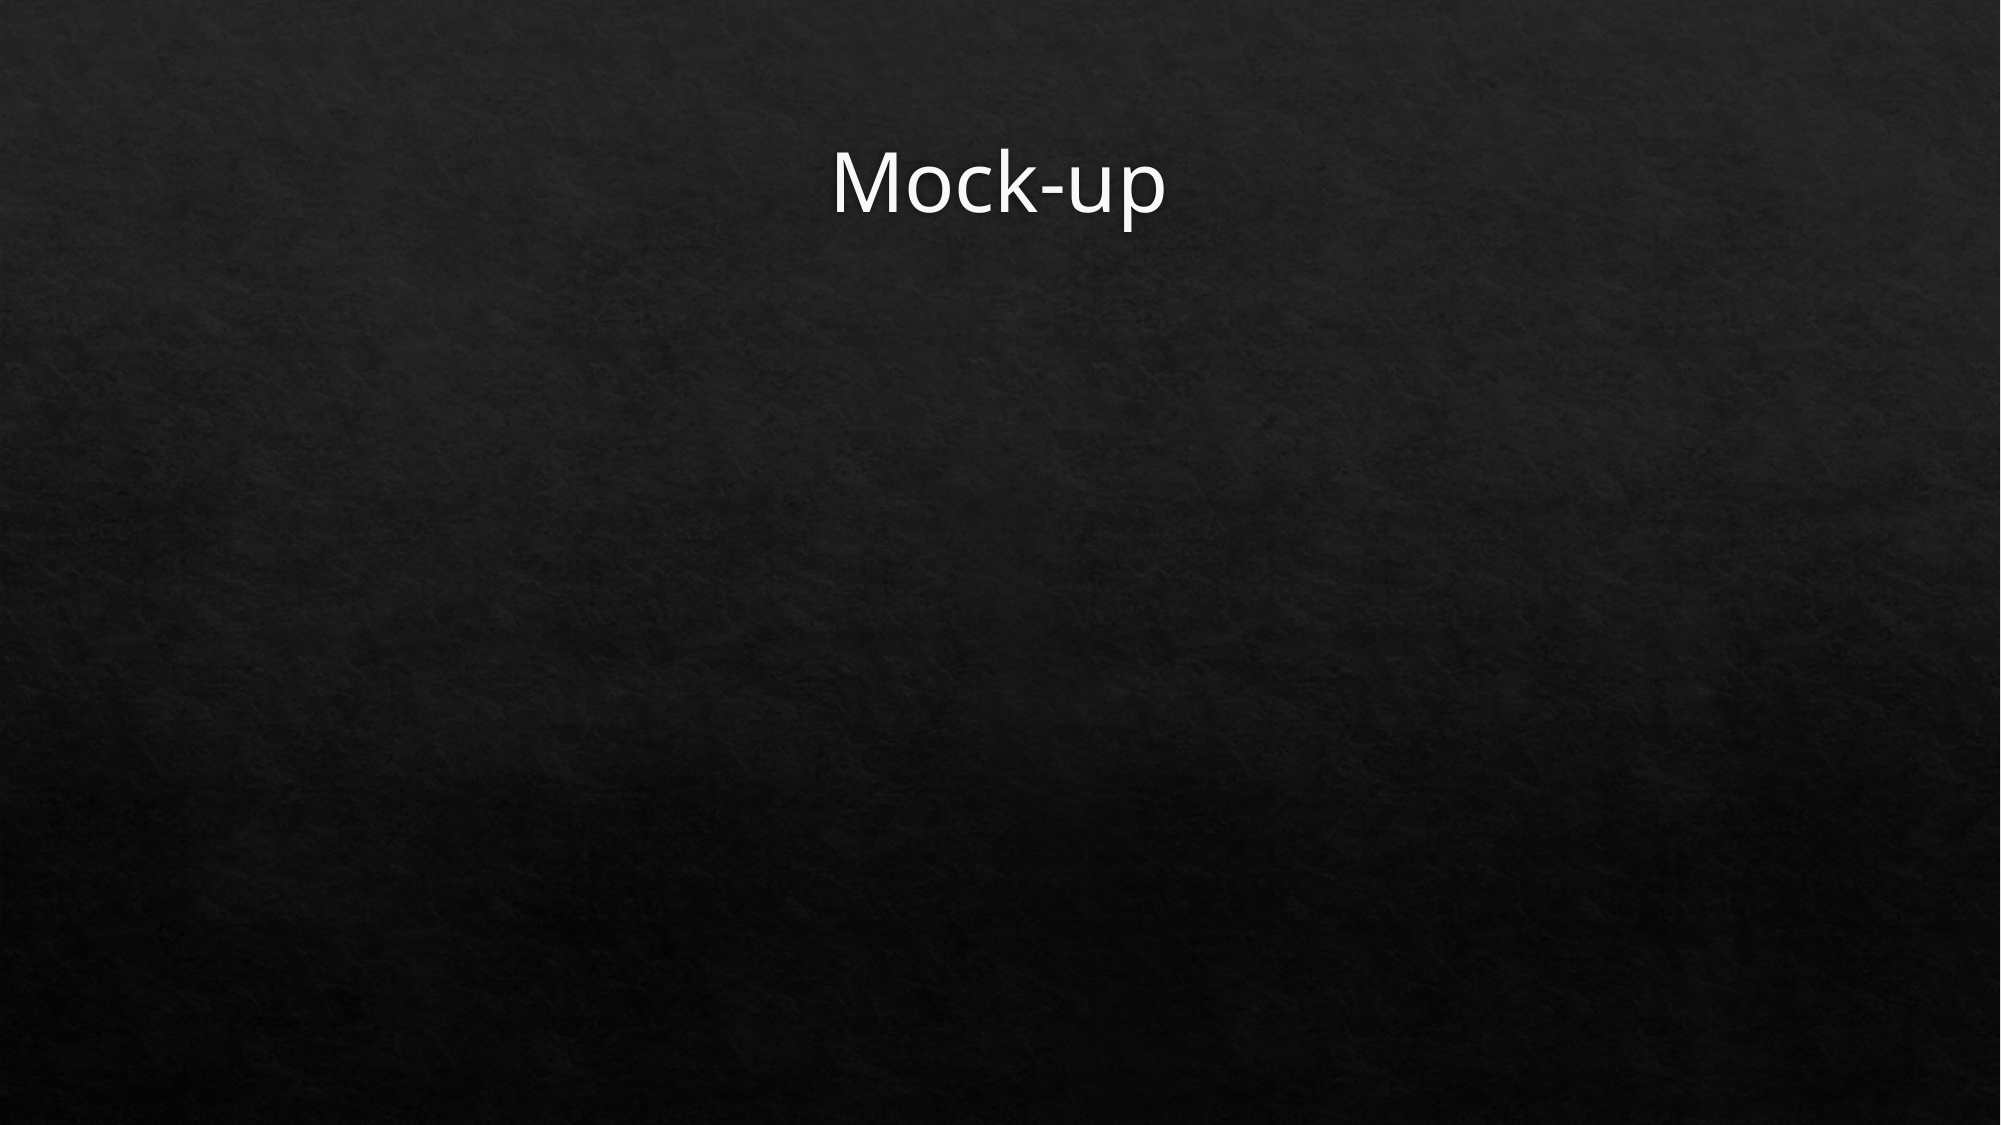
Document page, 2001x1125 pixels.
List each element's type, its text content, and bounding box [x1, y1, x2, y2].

title Mock-up [149, 99, 1849, 260]
